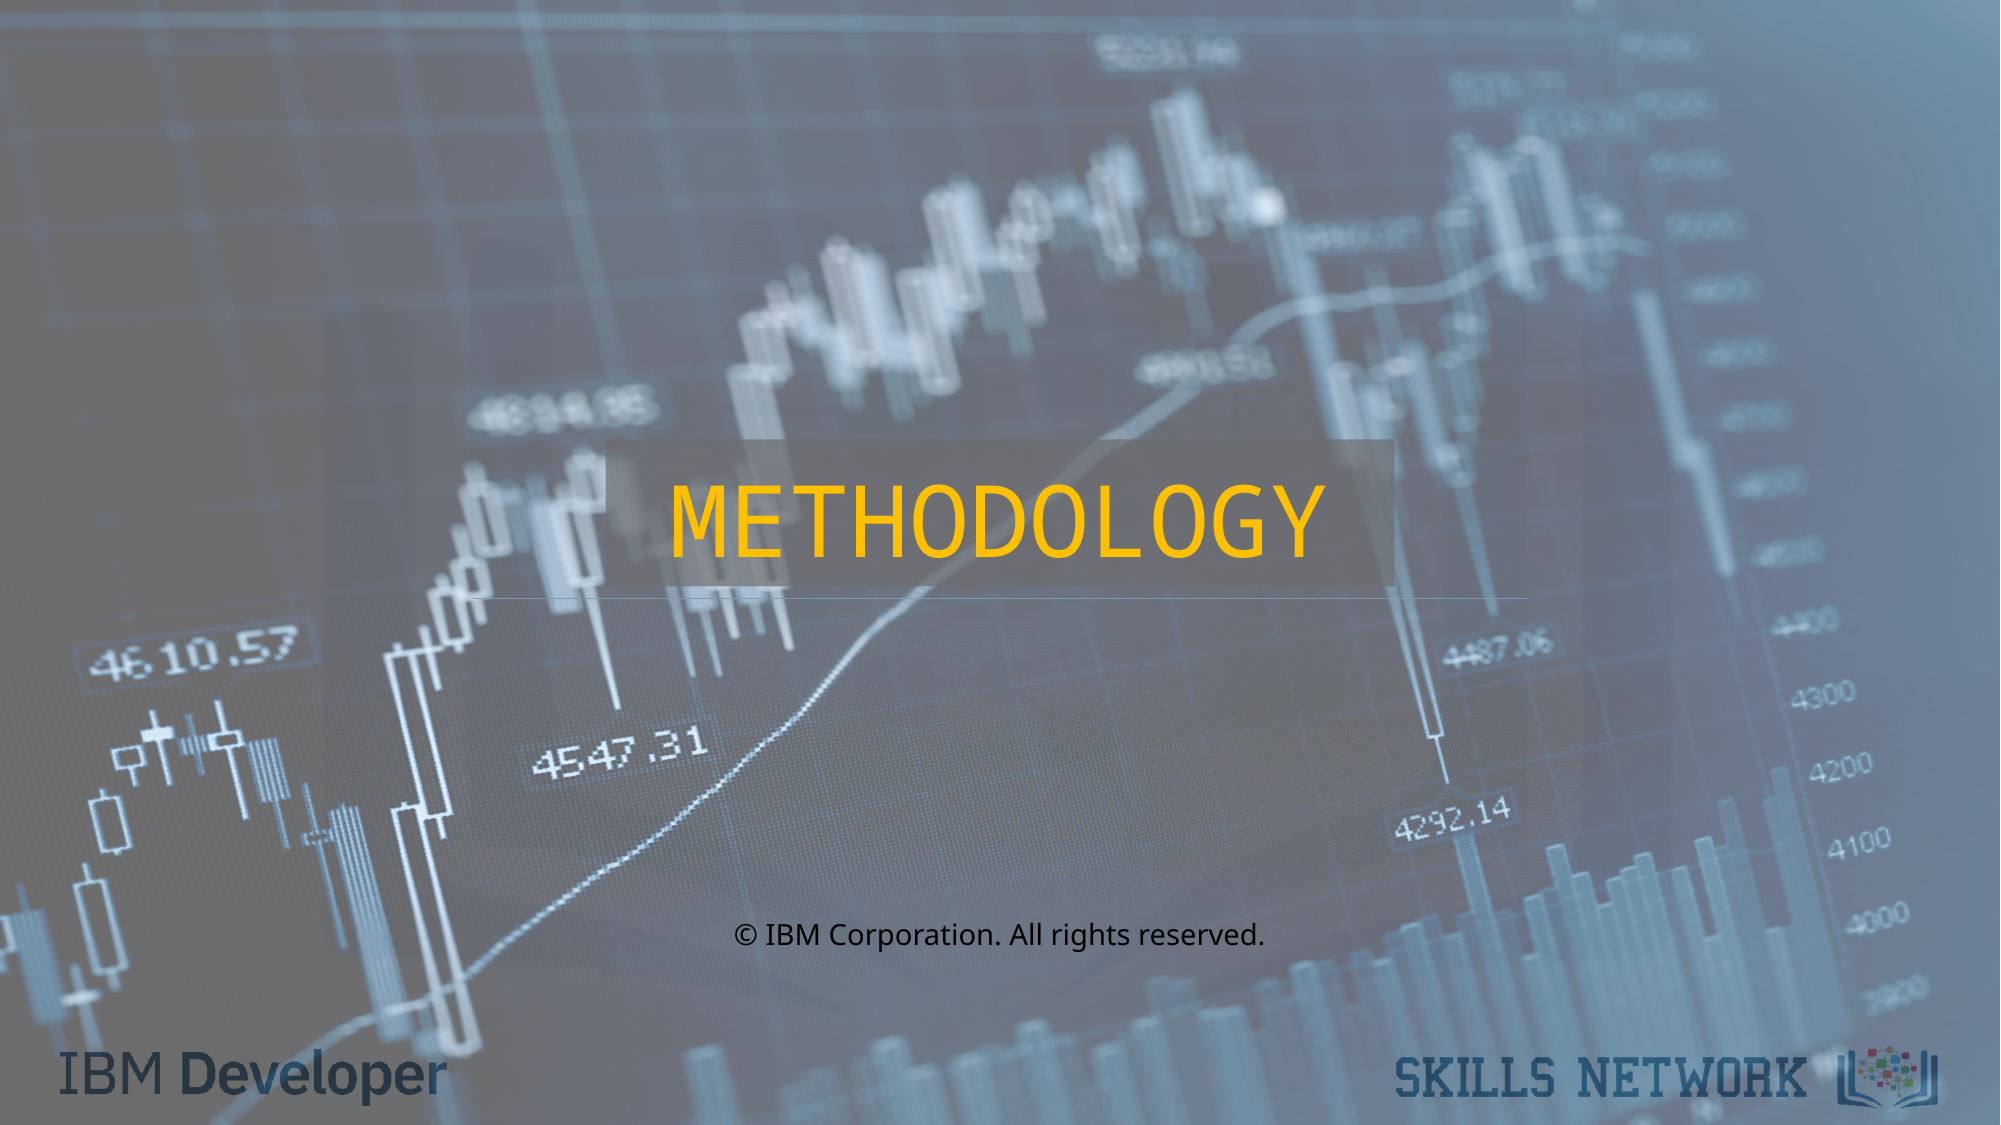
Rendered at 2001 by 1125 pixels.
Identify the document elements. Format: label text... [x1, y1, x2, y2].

subtitle [472, 612, 1528, 884]
title METHODOLOGY [605, 439, 1395, 587]
